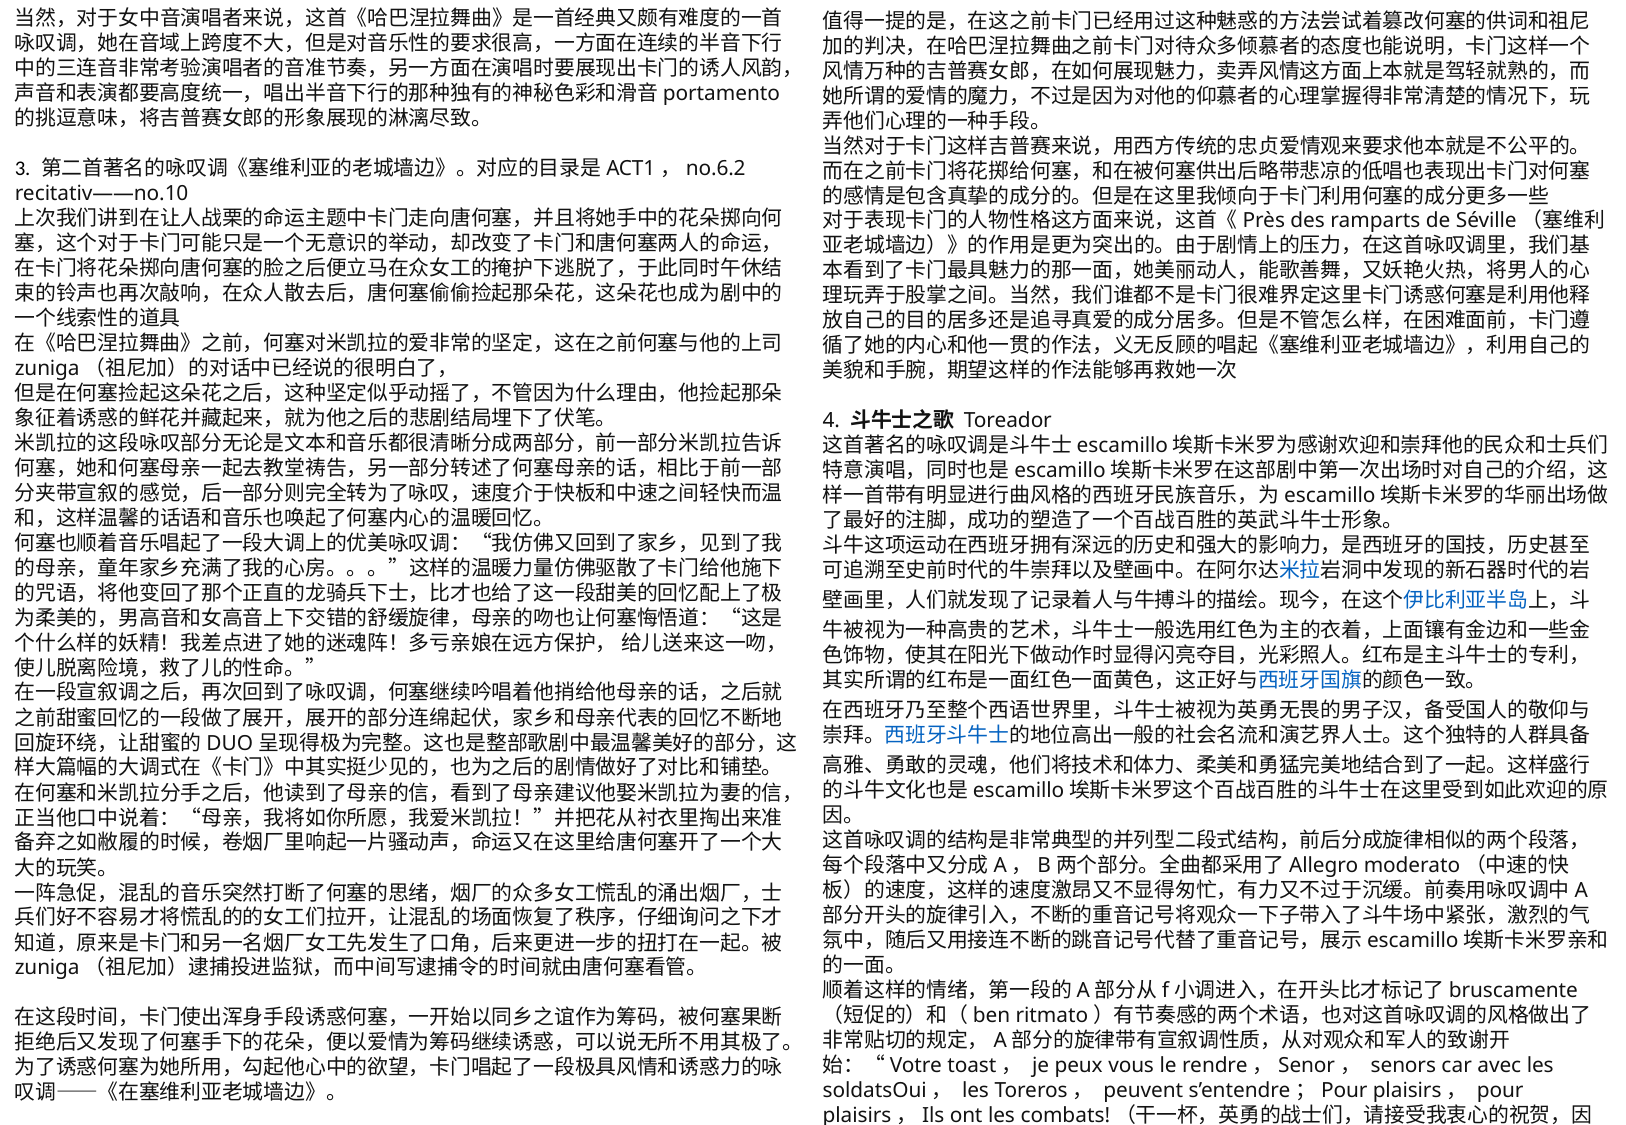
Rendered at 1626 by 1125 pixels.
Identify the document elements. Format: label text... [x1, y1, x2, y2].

text_box 值得一提的是，在这之前卡门已经用过这种魅惑的方法尝试着篡改何塞的供词和祖尼加的判决，在哈巴涅拉舞曲之前卡门对待众多倾慕者的态度也能说明，卡门这样一个风情万种的吉普赛女郎，在如何展现魅力，卖弄风情这方面上本就是驾轻就熟的，而她所谓的爱情的魔力，不过是因为对他的仰慕者的心理掌握得非常清楚的情况下，玩弄他们心理的一种手段。 当然对于卡门这样吉普赛来说，用西方传统的忠贞爱情观来要求他本就是不公平的。而在之前卡门将花掷给何塞，和在被何塞供出后略带悲凉的低唱也表现出卡门对何塞的感情是包含真挚的成分的。但是在这里我倾向于卡门利用何塞的成分更多一些 对于表现卡门的人物性格这方面来说，这首《Près des ramparts de Séville（塞维利亚老城墙边）》的作用是更为突出的。由于剧情上的压力，在这首咏叹调里，我们基本看到了卡门最具魅力的那一面，她美丽动人，能歌善舞，又妖艳火热，将男人的心理玩弄于股掌之间。当然，我们谁都不是卡门很难界定这里卡门诱惑何塞是利用他释放自己的目的居多还是追寻真爱的成分居多。但是不管怎么样，在困难面前，卡门遵循了她的内心和他一贯的作法，义无反顾的唱起《塞维利亚老城墙边》，利用自己的美貌和手腕，期望这样的作法能够再救她一次 4. 斗牛士之歌 Toreador 这首著名的咏叹调是斗牛士escamillo埃斯卡米罗为感谢欢迎和崇拜他的民众和士兵们特意演唱，同时也是escamillo埃斯卡米罗在这部剧中第一次出场时对自己的介绍，这样一首带有明显进行曲风格的西班牙民族音乐，为escamillo埃斯卡米罗的华丽出场做了最好的注脚，成功的塑造了一个百战百胜的英武斗牛士形象。 斗牛这项运动在西班牙拥有深远的历史和强大的影响力，是西班牙的国技，历史甚至可追溯至史前时代的牛崇拜以及壁画中。在阿尔达米拉岩洞中发现的新石器时代的岩壁画里，人们就发现了记录着人与牛搏斗的描绘。现今，在这个伊比利亚半岛上，斗牛被视为一种高贵的艺术，斗牛士一般选用红色为主的衣着，上面镶有金边和一些金色饰物，使其在阳光下做动作时显得闪亮夺目，光彩照人。红布是主斗牛士的专利，其实所谓的红布是一面红色一面黄色，这正好与西班牙国旗的颜色一致。 在西班牙乃至整个西语世界里，斗牛士被视为英勇无畏的男子汉，备受国人的敬仰与崇拜。西班牙斗牛士的地位高出一般的社会名流和演艺界人士。这个独特的人群具备高雅、勇敢的灵魂，他们将技术和体力、柔美和勇猛完美地结合到了一起。这样盛行的斗牛文化也是escamillo埃斯卡米罗这个百战百胜的斗牛士在这里受到如此欢迎的原因。 这首咏叹调的结构是非常典型的并列型二段式结构，前后分成旋律相似的两个段落，每个段落中又分成A，B两个部分。全曲都采用了Allegro moderato（中速的快板）的速度，这样的速度激昂又不显得匆忙，有力又不过于沉缓。前奏用咏叹调中A部分开头的旋律引入，不断的重音记号将观众一下子带入了斗牛场中紧张，激烈的气氛中，随后又用接连不断的跳音记号代替了重音记号，展示escamillo埃斯卡米罗亲和的一面。 顺着这样的情绪，第一段的A部分从f小调进入，在开头比才标记了bruscamente（短促的）和（ben ritmato）有节奏感的两个术语，也对这首咏叹调的风格做出了非常贴切的规定，A部分的旋律带有宣叙调性质，从对观众和军人的致谢开始：“Votre toast， je peux vous le rendre，Senor， senors car avec les soldatsOui， les Toreros， peuvent s’entendre；Pour plaisirs， pour plaisirs，Ils ont les combats!（干一杯，英勇的战士们，请接受我衷心的祝贺，因为斗牛的人和诸位战士们，大家都从战斗中得到快乐）。”在这段致谢中，不断的出现F强音记号，展现出埃斯卡米罗充满能量的英武形象 [807, 0, 1625, 1125]
text_box 当然，对于女中音演唱者来说，这首《哈巴涅拉舞曲》是一首经典又颇有难度的一首咏叹调，她在音域上跨度不大，但是对音乐性的要求很高，一方面在连续的半音下行中的三连音非常考验演唱者的音准节奏，另一方面在演唱时要展现出卡门的诱人风韵，声音和表演都要高度统一，唱出半音下行的那种独有的神秘色彩和滑音portamento的挑逗意味，将吉普赛女郎的形象展现的淋漓尽致。 3. 第二首著名的咏叹调《塞维利亚的老城墙边》。对应的目录是ACT1，no.6.2 recitativ——no.10 上次我们讲到在让人战栗的命运主题中卡门走向唐何塞，并且将她手中的花朵掷向何塞，这个对于卡门可能只是一个无意识的举动，却改变了卡门和唐何塞两人的命运，在卡门将花朵掷向唐何塞的脸之后便立马在众女工的掩护下逃脱了，于此同时午休结束的铃声也再次敲响，在众人散去后，唐何塞偷偷捡起那朵花，这朵花也成为剧中的一个线索性的道具 在《哈巴涅拉舞曲》之前，何塞对米凯拉的爱非常的坚定，这在之前何塞与他的上司zuniga（祖尼加）的对话中已经说的很明白了， 但是在何塞捡起这朵花之后，这种坚定似乎动摇了，不管因为什么理由，他捡起那朵象征着诱惑的鲜花并藏起来，就为他之后的悲剧结局埋下了伏笔。 米凯拉的这段咏叹部分无论是文本和音乐都很清晰分成两部分，前一部分米凯拉告诉何塞，她和何塞母亲一起去教堂祷告，另一部分转述了何塞母亲的话，相比于前一部分夹带宣叙的感觉，后一部分则完全转为了咏叹，速度介于快板和中速之间轻快而温和，这样温馨的话语和音乐也唤起了何塞内心的温暖回忆。 何塞也顺着音乐唱起了一段大调上的优美咏叹调：“我仿佛又回到了家乡，见到了我的母亲，童年家乡充满了我的心房。。。”这样的温暖力量仿佛驱散了卡门给他施下的咒语，将他变回了那个正直的龙骑兵下士，比才也给了这一段甜美的回忆配上了极为柔美的，男高音和女高音上下交错的舒缓旋律，母亲的吻也让何塞悔悟道：“这是个什么样的妖精！我差点进了她的迷魂阵！多亏亲娘在远方保护， 给儿送来这一吻，使儿脱离险境，救了儿的性命。” 在一段宣叙调之后，再次回到了咏叹调，何塞继续吟唱着他捎给他母亲的话，之后就之前甜蜜回忆的一段做了展开，展开的部分连绵起伏，家乡和母亲代表的回忆不断地回旋环绕，让甜蜜的DUO呈现得极为完整。这也是整部歌剧中最温馨美好的部分，这样大篇幅的大调式在《卡门》中其实挺少见的，也为之后的剧情做好了对比和铺垫。 在何塞和米凯拉分手之后，他读到了母亲的信，看到了母亲建议他娶米凯拉为妻的信，正当他口中说着：“母亲，我将如你所愿，我爱米凯拉！”并把花从衬衣里掏出来准备弃之如敝履的时候，卷烟厂里响起一片骚动声，命运又在这里给唐何塞开了一个大大的玩笑。 一阵急促，混乱的音乐突然打断了何塞的思绪，烟厂的众多女工慌乱的涌出烟厂，士兵们好不容易才将慌乱的的女工们拉开，让混乱的场面恢复了秩序，仔细询问之下才知道，原来是卡门和另一名烟厂女工先发生了口角，后来更进一步的扭打在一起。被zuniga（祖尼加）逮捕投进监狱，而中间写逮捕令的时间就由唐何塞看管。 在这段时间，卡门使出浑身手段诱惑何塞，一开始以同乡之谊作为筹码，被何塞果断拒绝后又发现了何塞手下的花朵，便以爱情为筹码继续诱惑，可以说无所不用其极了。为了诱惑何塞为她所用，勾起他心中的欲望，卡门唱起了一段极具风情和诱惑力的咏叹调——《在塞维利亚老城墙边》。 [0, 0, 807, 1125]
